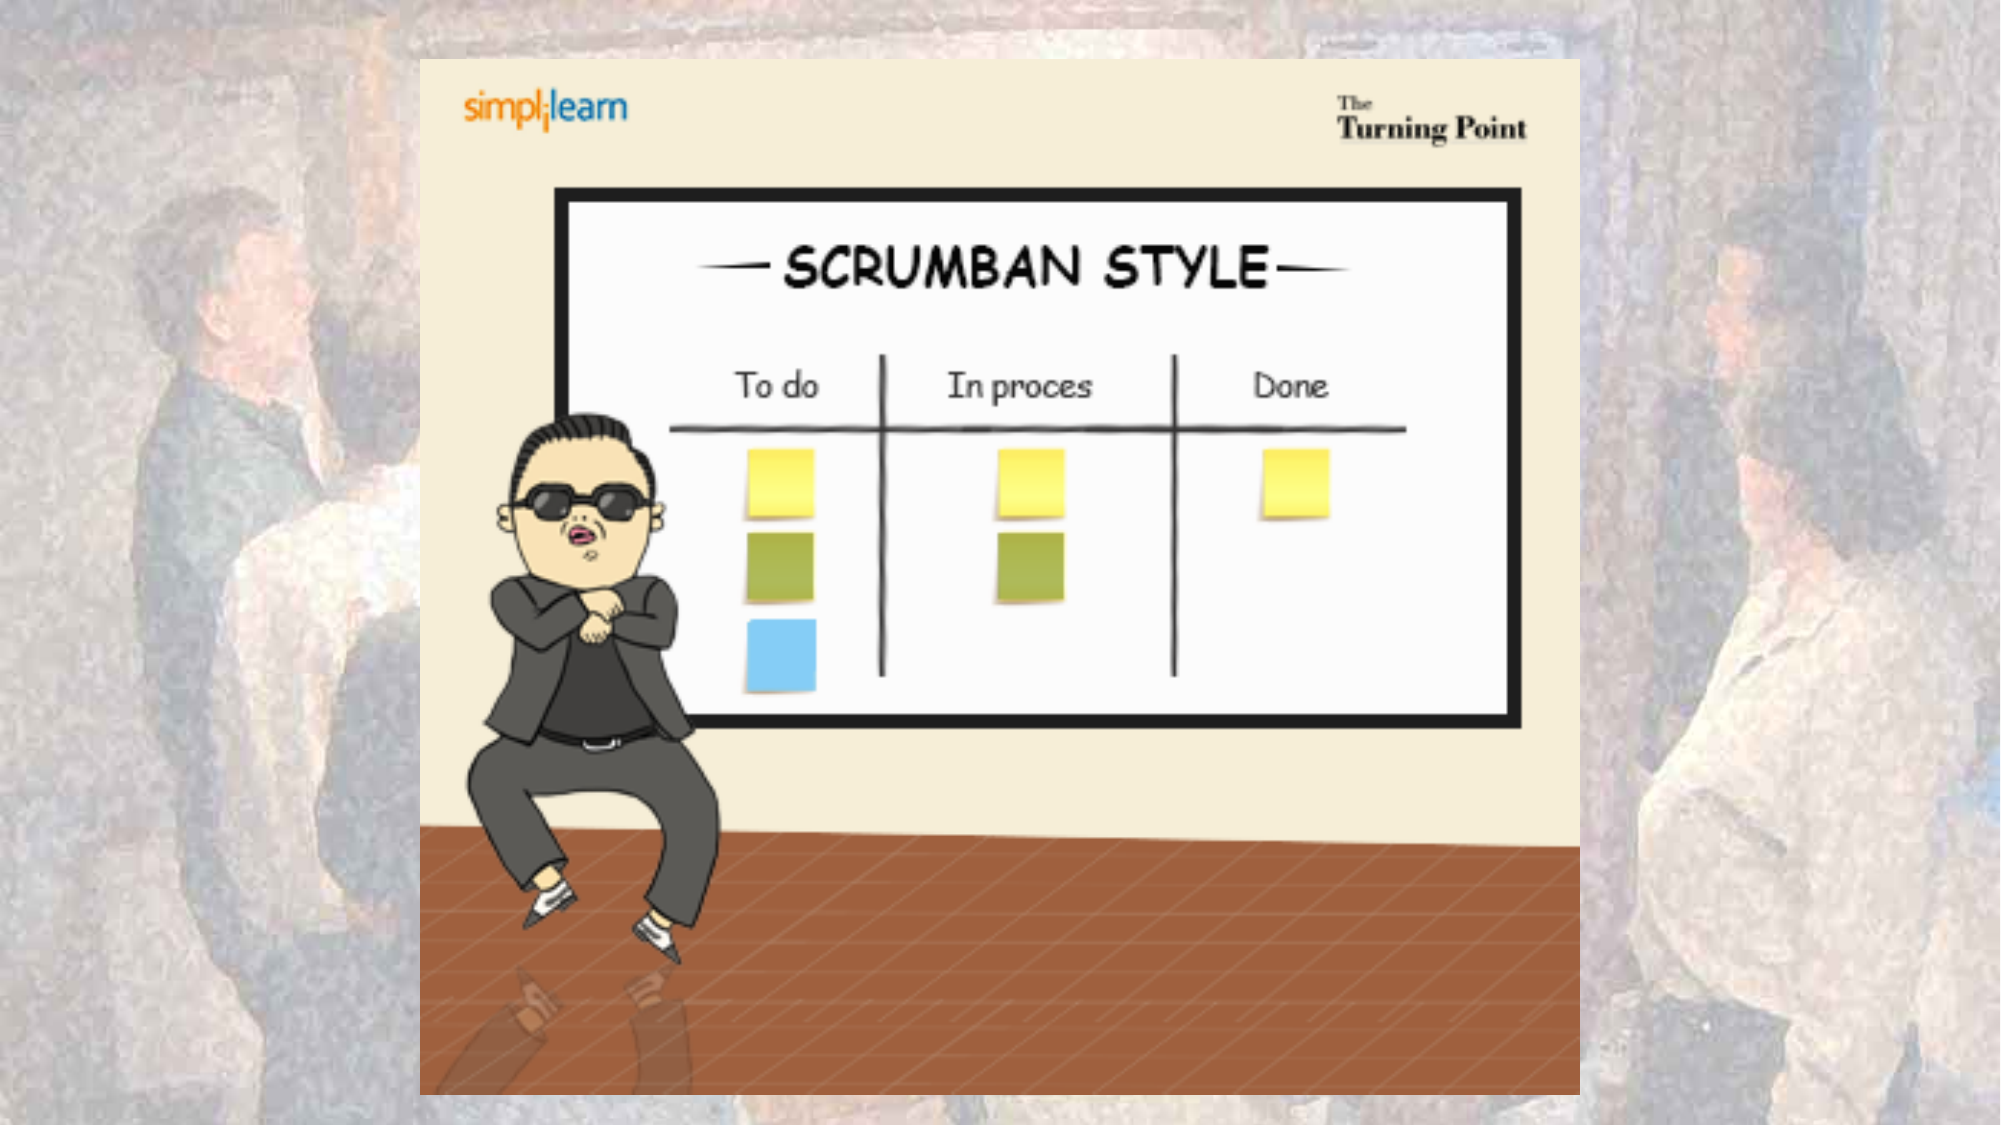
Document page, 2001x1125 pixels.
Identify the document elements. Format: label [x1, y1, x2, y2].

list [420, 59, 1580, 1095]
picture [0, 0, 2001, 1125]
